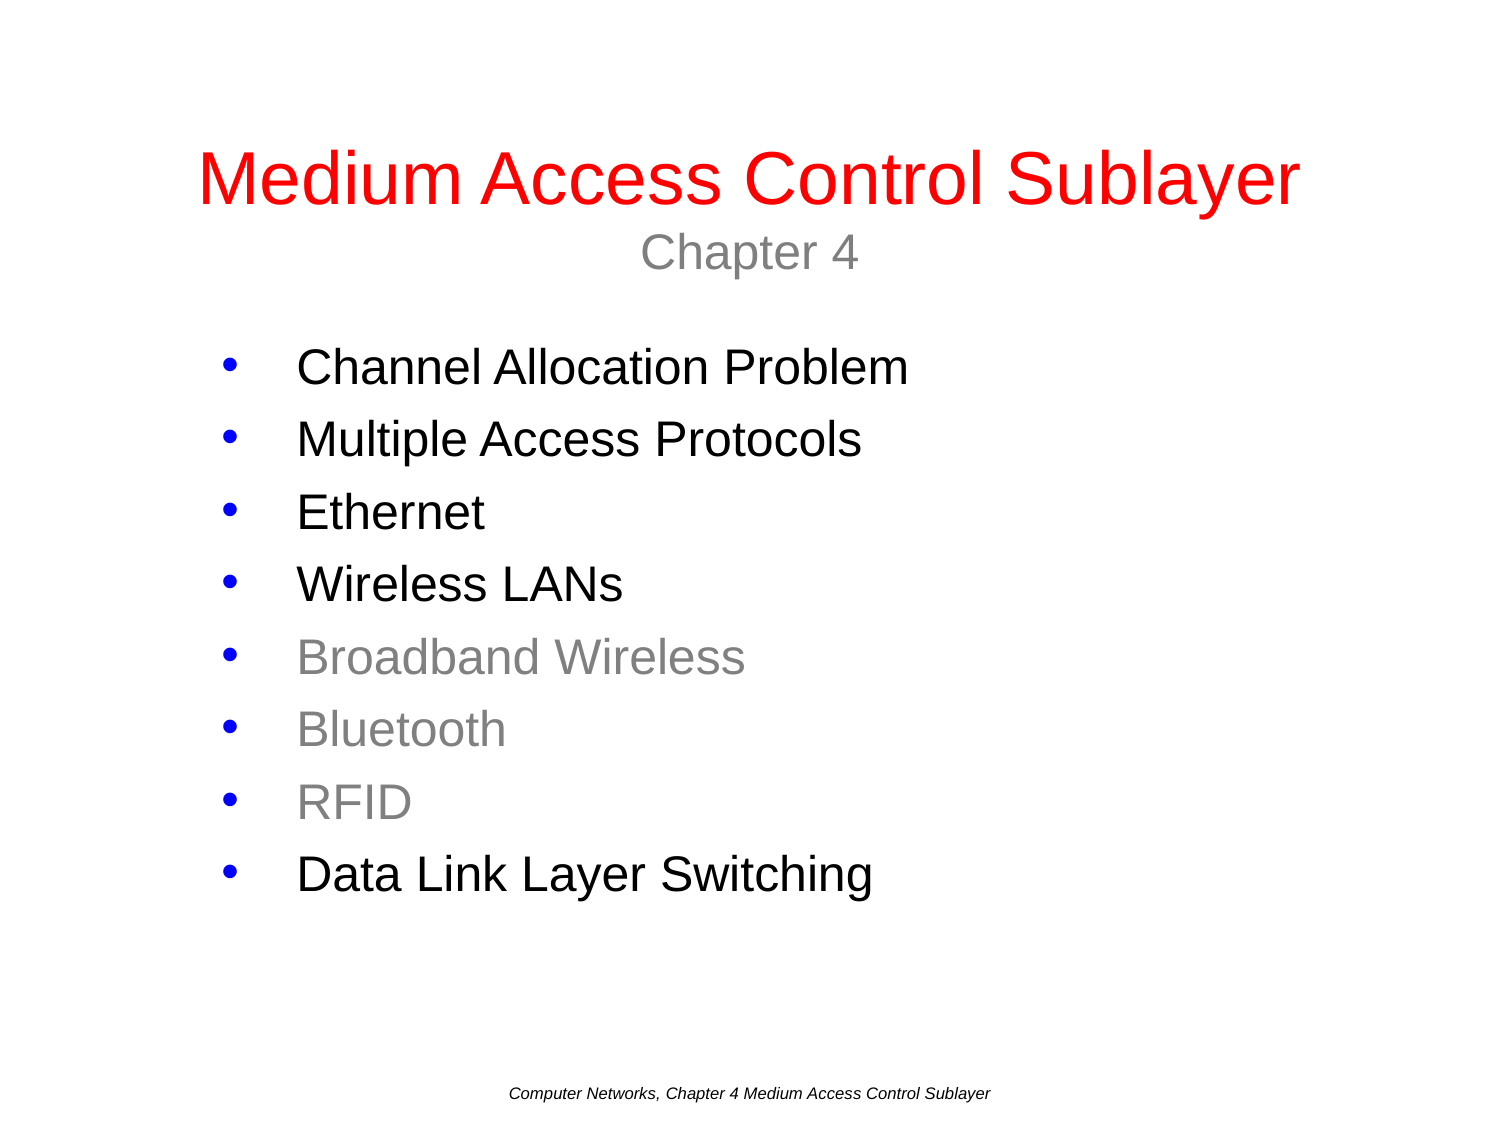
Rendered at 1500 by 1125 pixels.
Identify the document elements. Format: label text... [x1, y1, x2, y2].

title Medium Access Control Sublayer Chapter 4 [0, 110, 1500, 299]
list Channel Allocation Problem Multiple Access Protocols Ethernet Wireless LANs Broadband Wireless Bluetooth RFID Data Link Layer Switching [206, 326, 1304, 986]
footer Computer Networks, Chapter 4 Medium Access Control Sublayer [0, 1074, 1500, 1125]
